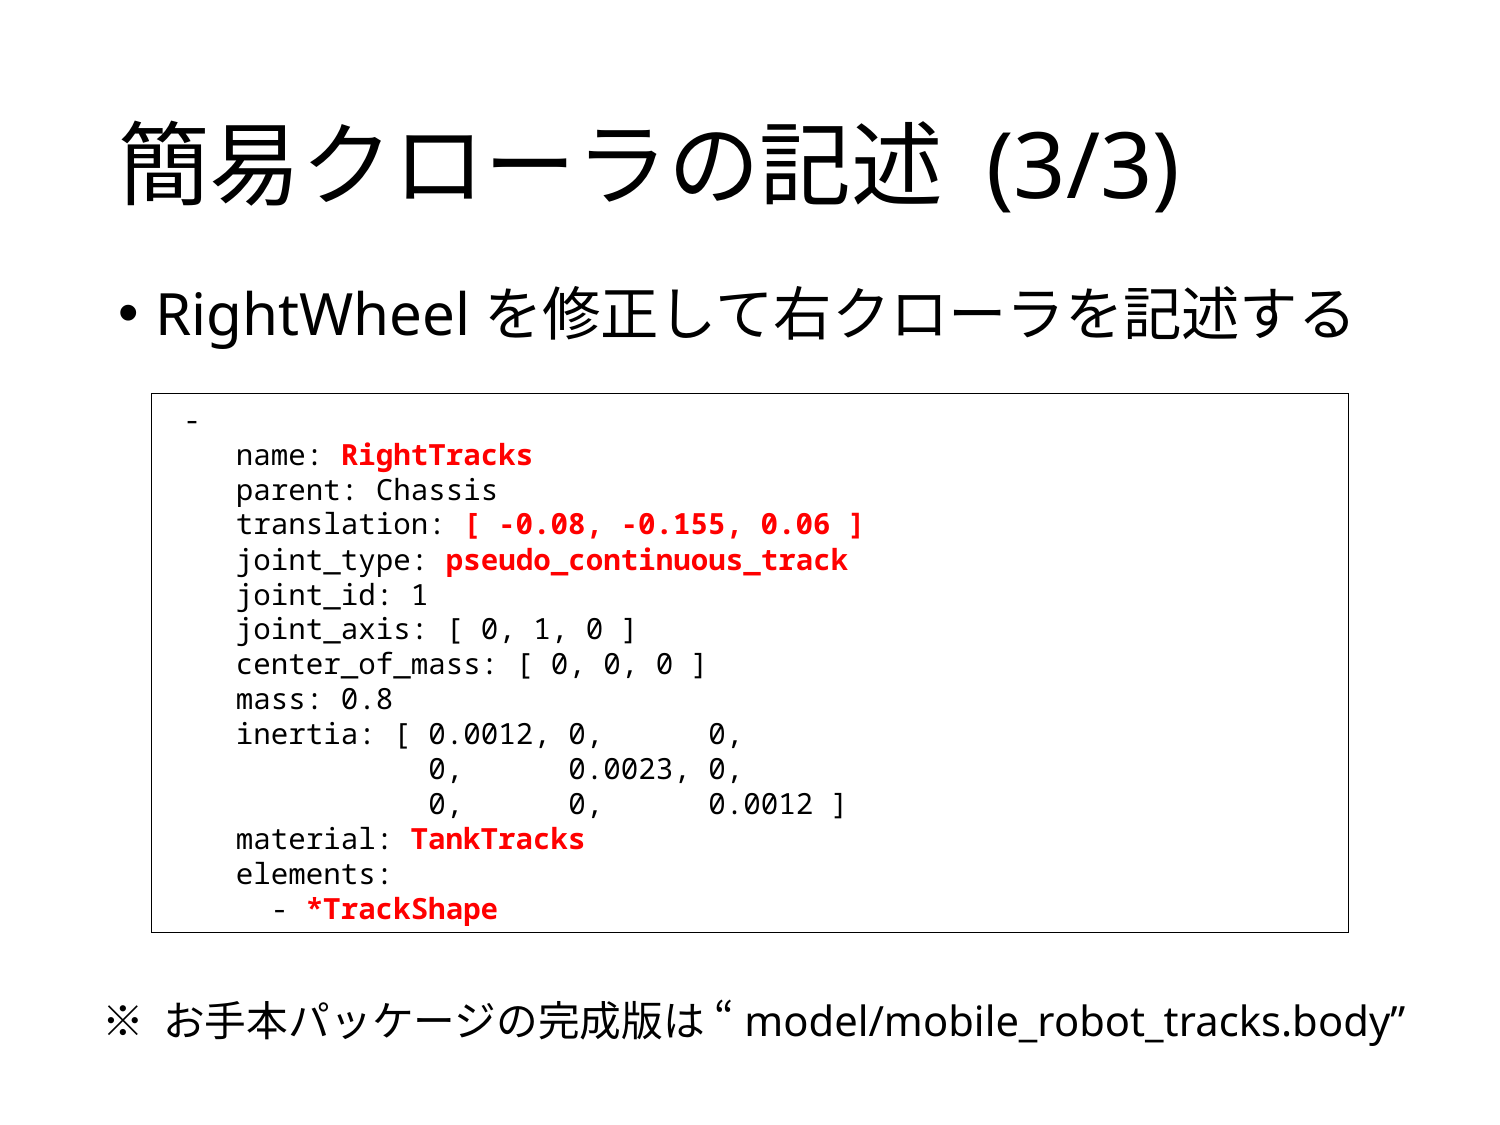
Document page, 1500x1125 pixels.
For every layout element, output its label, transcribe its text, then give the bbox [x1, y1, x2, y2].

text_box ※ お手本パッケージの完成版は “model/mobile_robot_tracks.body” [87, 986, 1420, 1052]
title 簡易クローラの記述 (3/3) [103, 59, 1397, 277]
list RightWheelを修正して右クローラを記述する [103, 277, 1397, 986]
text_box - name: RightTracks parent: Chassis translation: [ -0.08, -0.155, 0.06 ] joint_type: pseudo_continuous_track joint_id: 1 joint_axis: [ 0, 1, 0 ] center_of_mass: [ 0, 0, 0 ] mass: 0.8 inertia: [ 0.0012, 0, 0, 0, 0.0023, 0, 0, 0, 0.0012 ] material: TankTracks elements: - *TrackShape [151, 393, 1349, 933]
